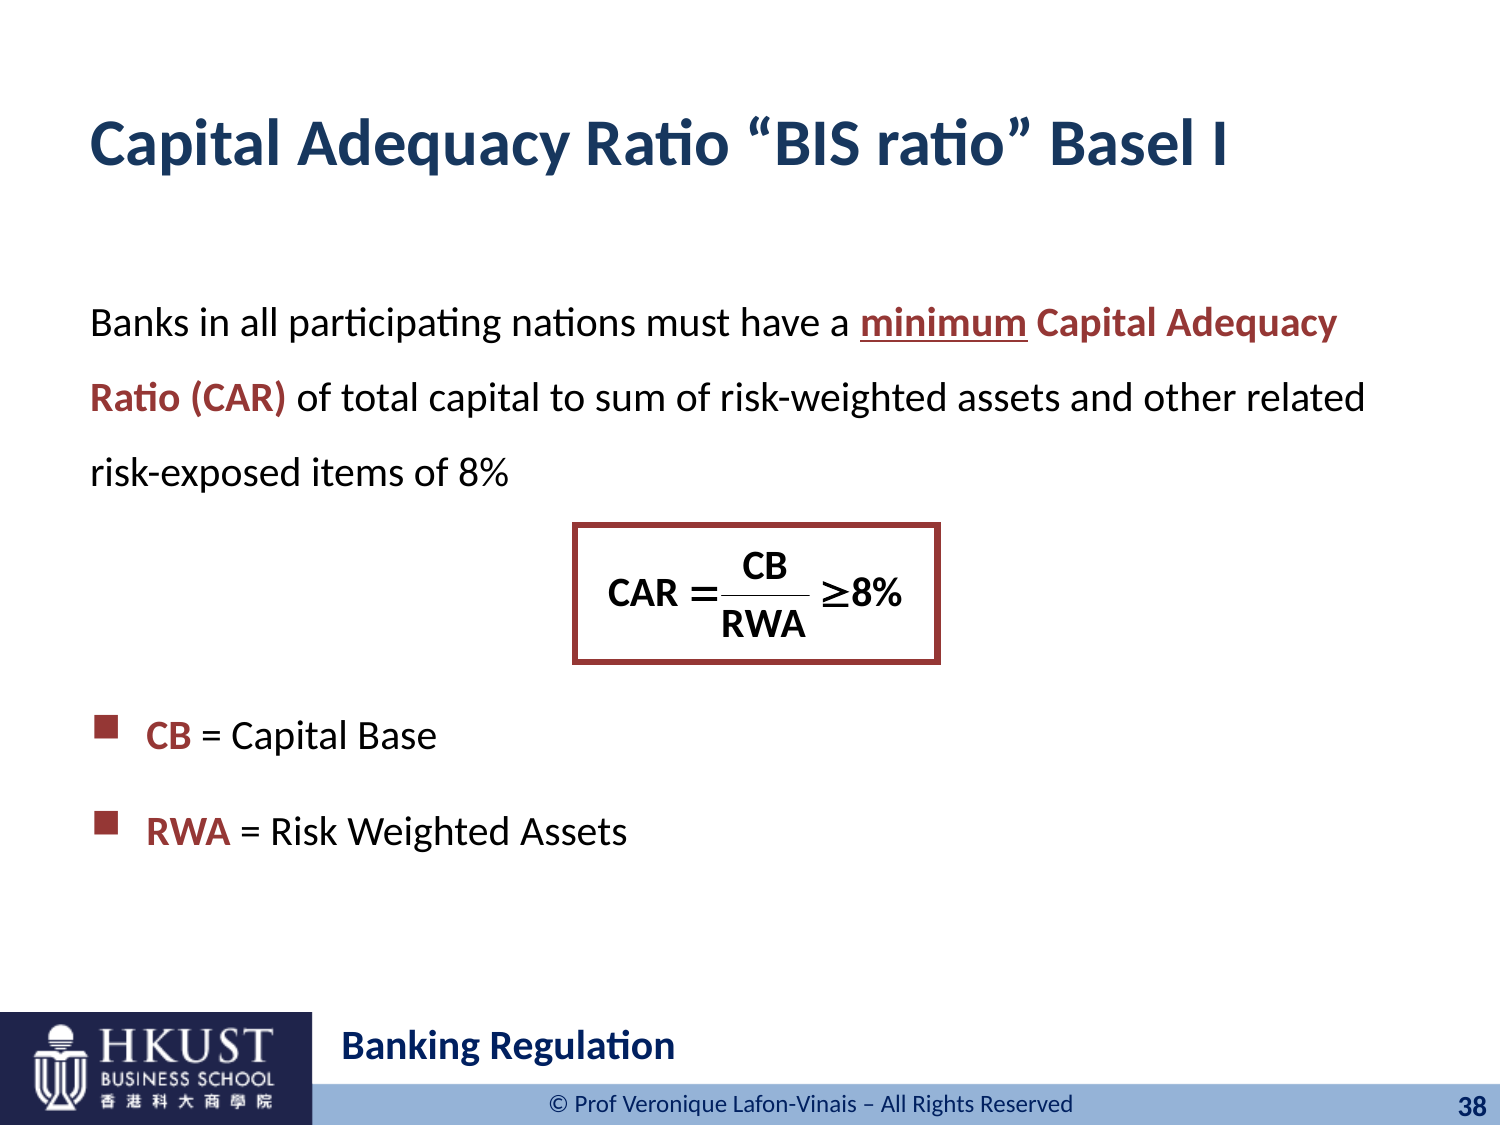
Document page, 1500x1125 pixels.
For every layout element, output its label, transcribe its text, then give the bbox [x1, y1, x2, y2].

list Banks in all participating nations must have a minimum Capital Adequacy Ratio (CAR) of total capital to sum of risk-weighted assets and other related risk-exposed items of 8% CB = Capital Base RWA = Risk Weighted Assets [74, 262, 1426, 1006]
text_box [574, 524, 938, 663]
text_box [604, 543, 908, 644]
slide_number 38 [1351, 1080, 1500, 1125]
picture [0, 1012, 1500, 1125]
title Capital Adequacy Ratio “BIS ratio” Basel I [74, 44, 1426, 233]
footer Banking Regulation [326, 1007, 1500, 1078]
